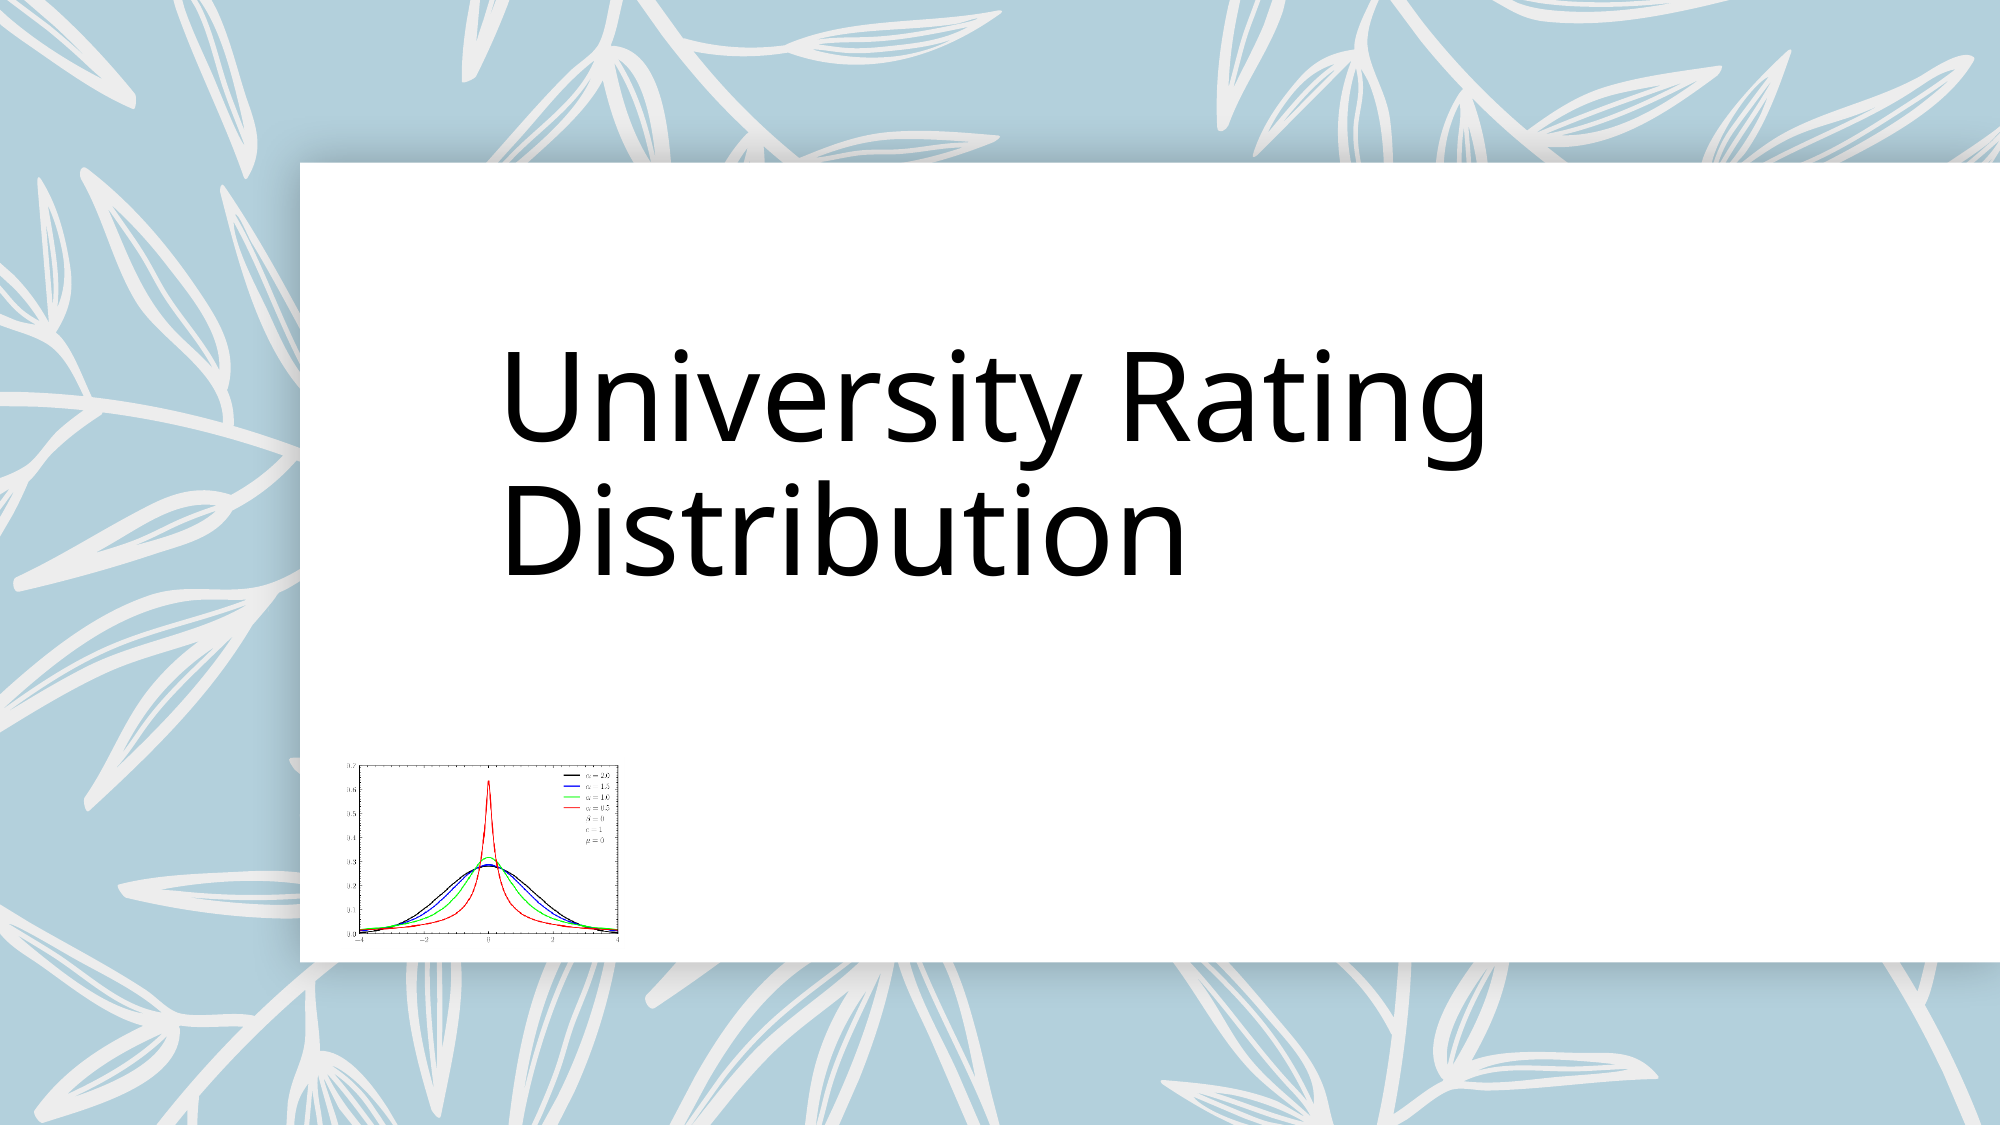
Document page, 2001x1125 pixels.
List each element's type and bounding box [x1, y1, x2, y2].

picture [341, 757, 625, 949]
text_box [0, 0, 2000, 1125]
